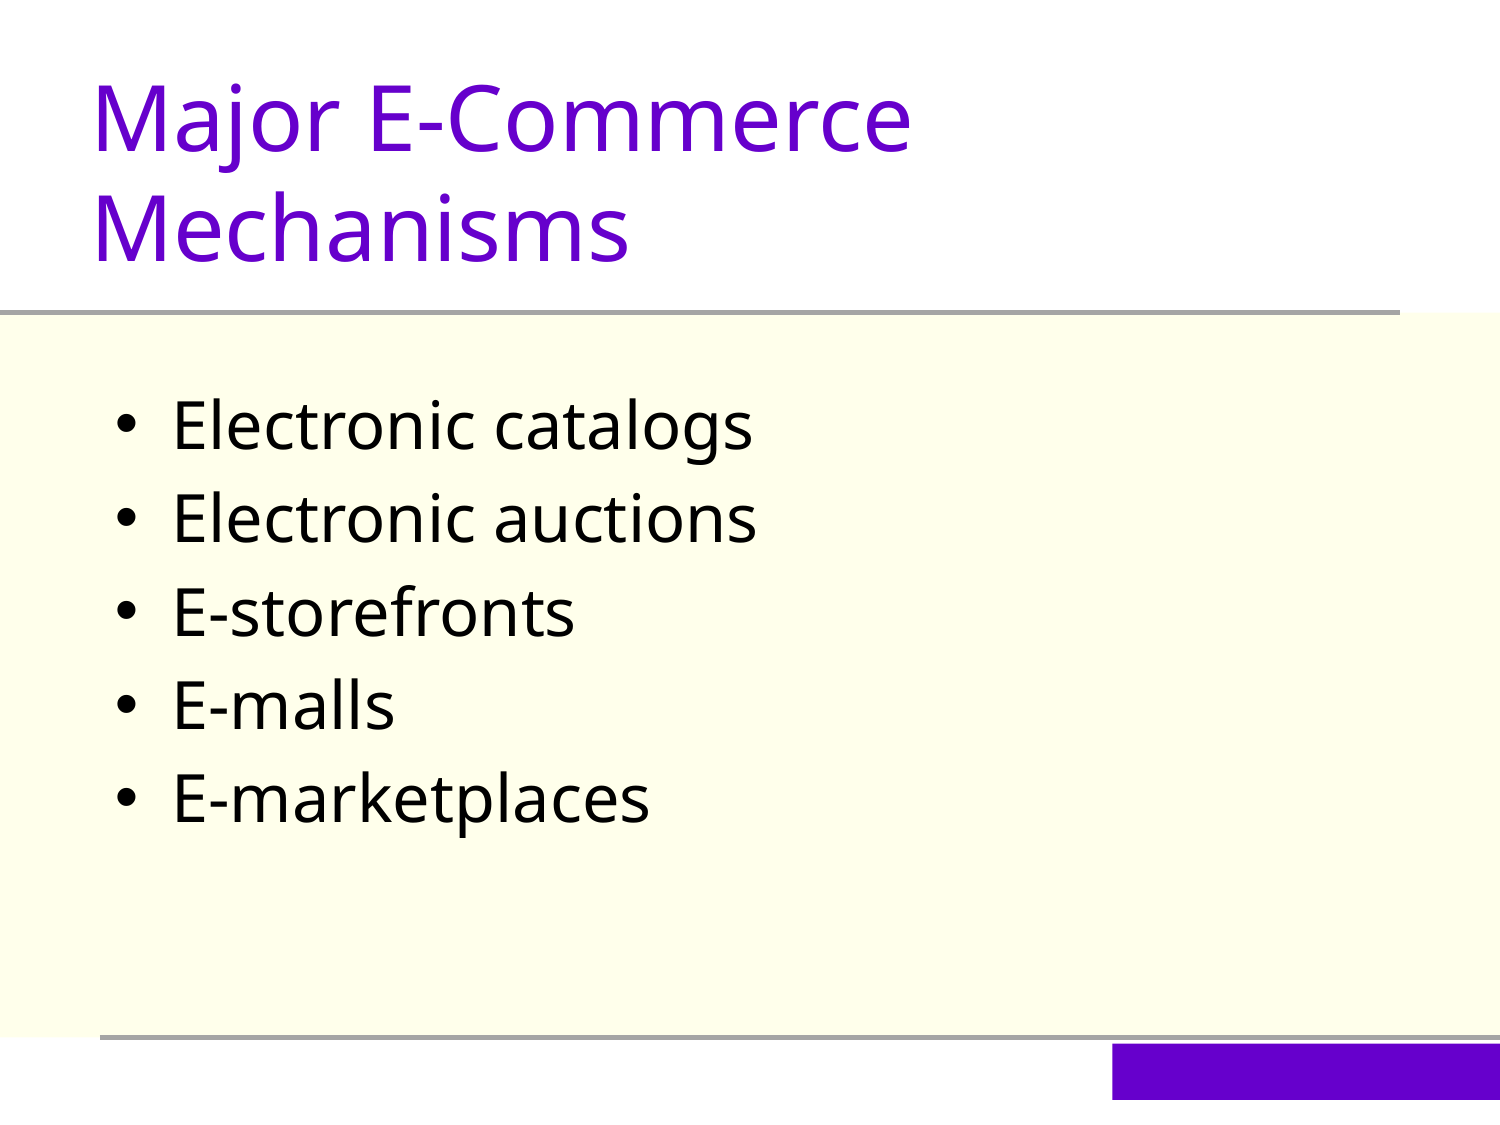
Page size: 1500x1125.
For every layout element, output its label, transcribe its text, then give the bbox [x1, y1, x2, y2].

list Electronic catalogs Electronic auctions E-storefronts E-malls E-marketplaces [99, 375, 1413, 1025]
subtitle Major E-Commerce Mechanisms [75, 12, 1413, 288]
